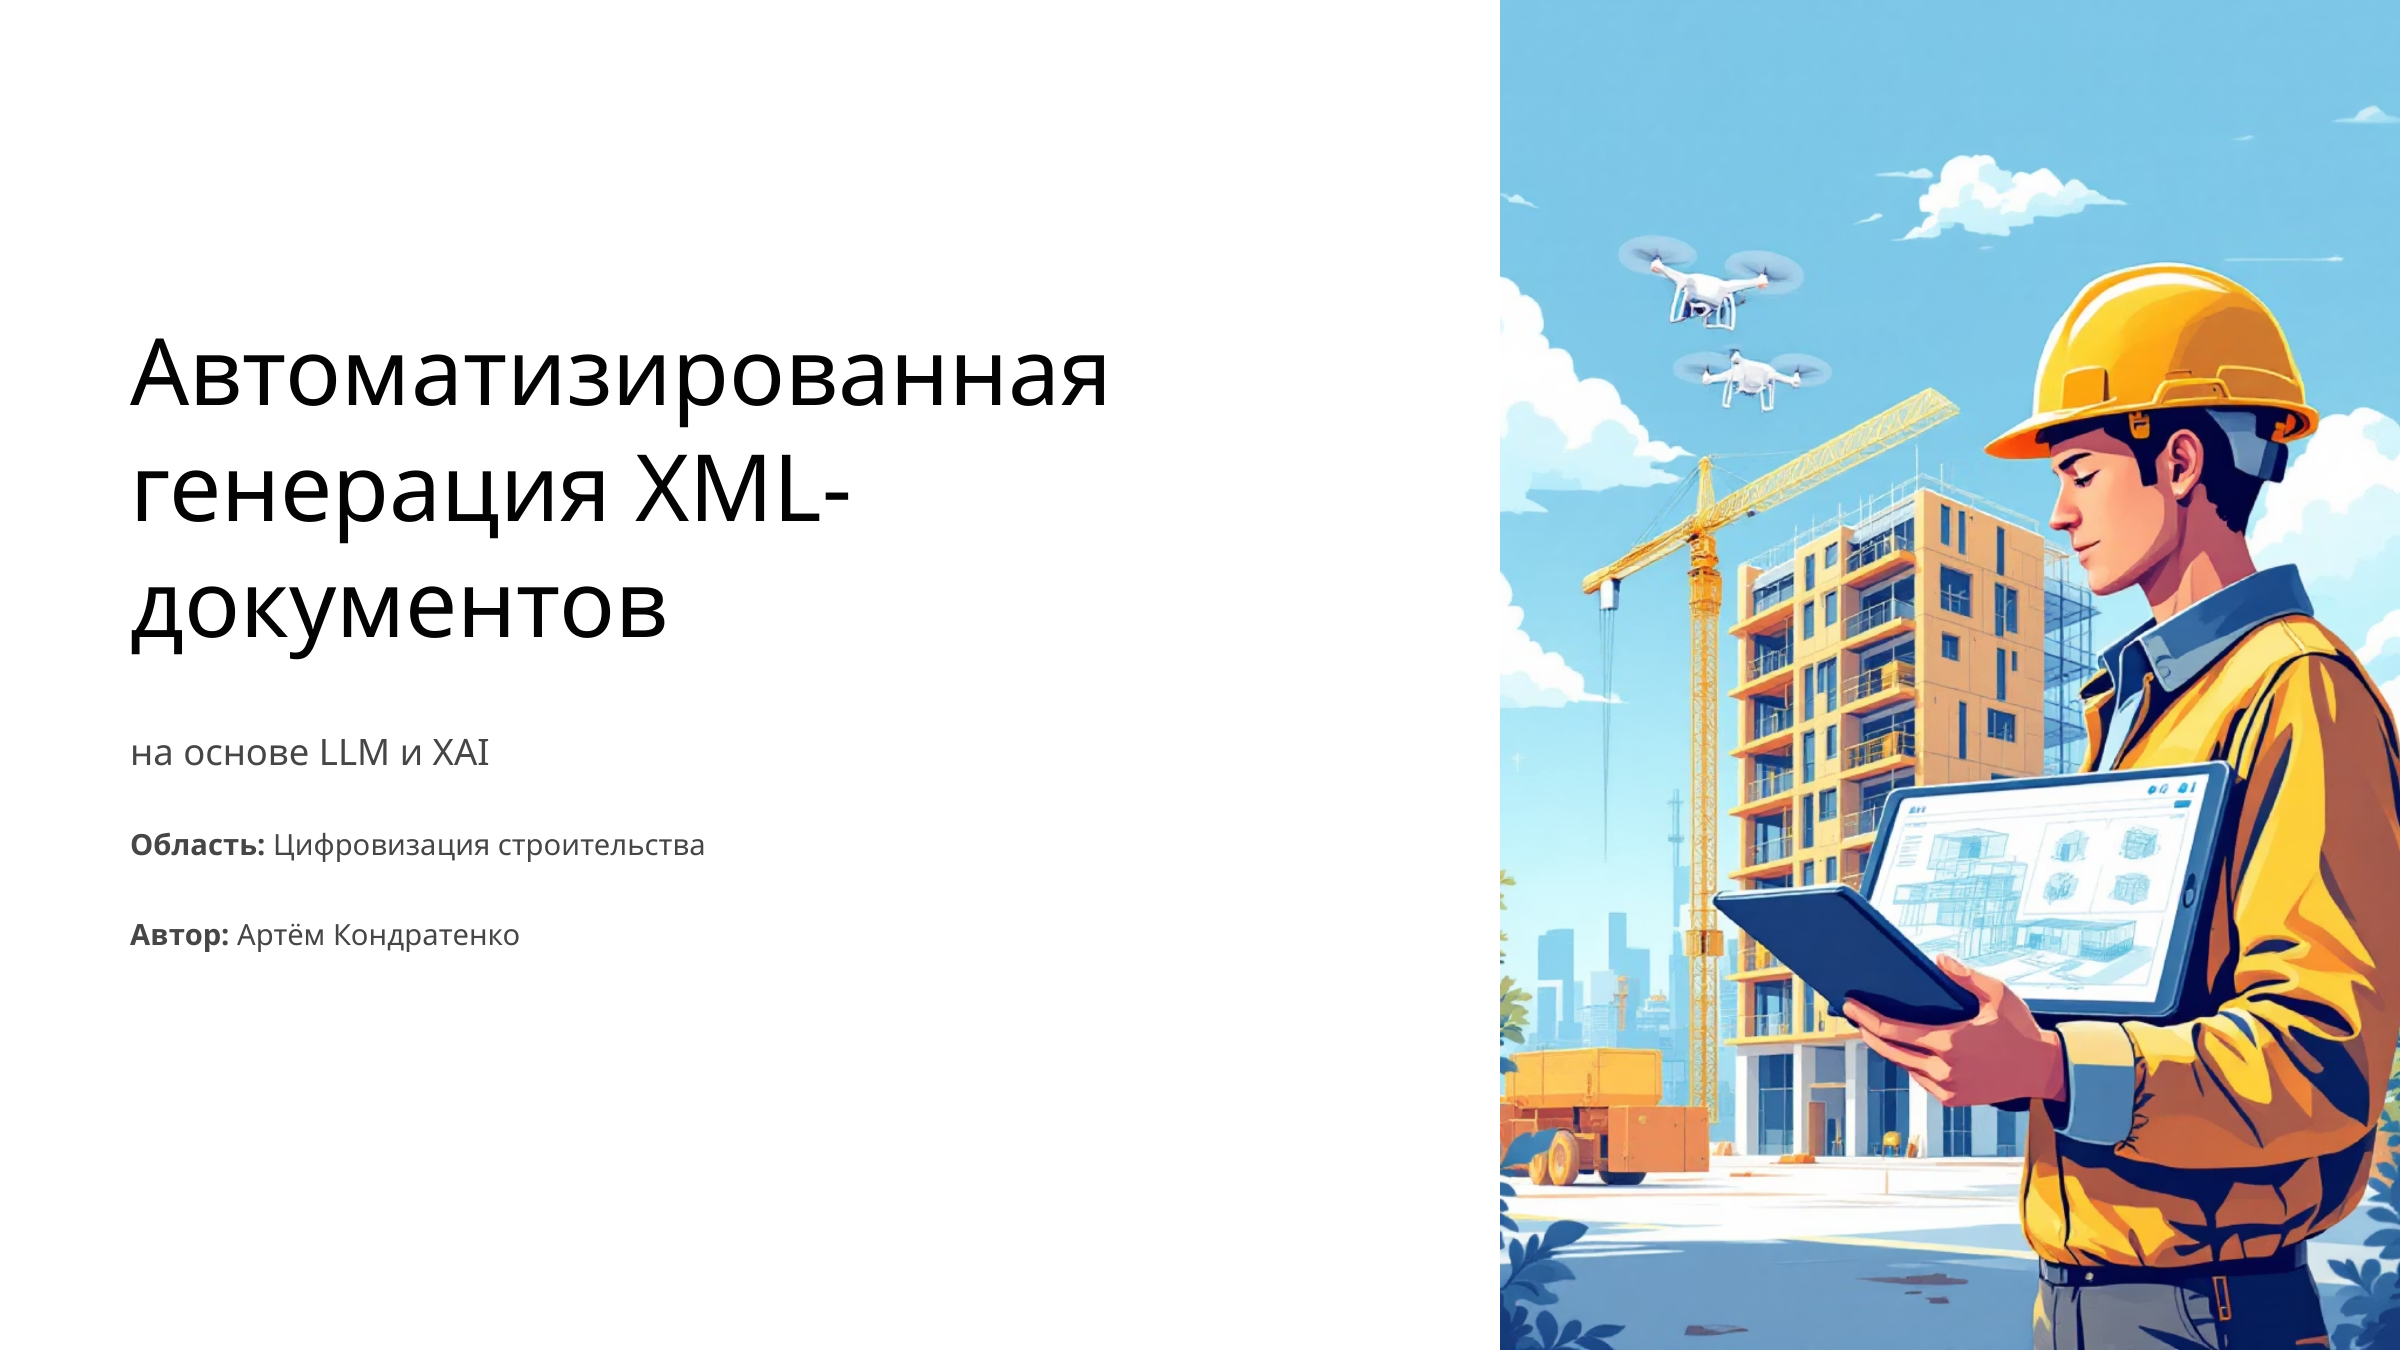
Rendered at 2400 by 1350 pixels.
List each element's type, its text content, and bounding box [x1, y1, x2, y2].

text_box Автоматизированная генерация XML-документов [130, 308, 1370, 658]
picture [1499, 0, 2400, 1350]
text_box Автор: Артём Кондратенко [130, 904, 1370, 952]
text_box Область: Цифровизация строительства [130, 814, 1370, 863]
text_box на основе LLM и XAI [130, 713, 1370, 773]
